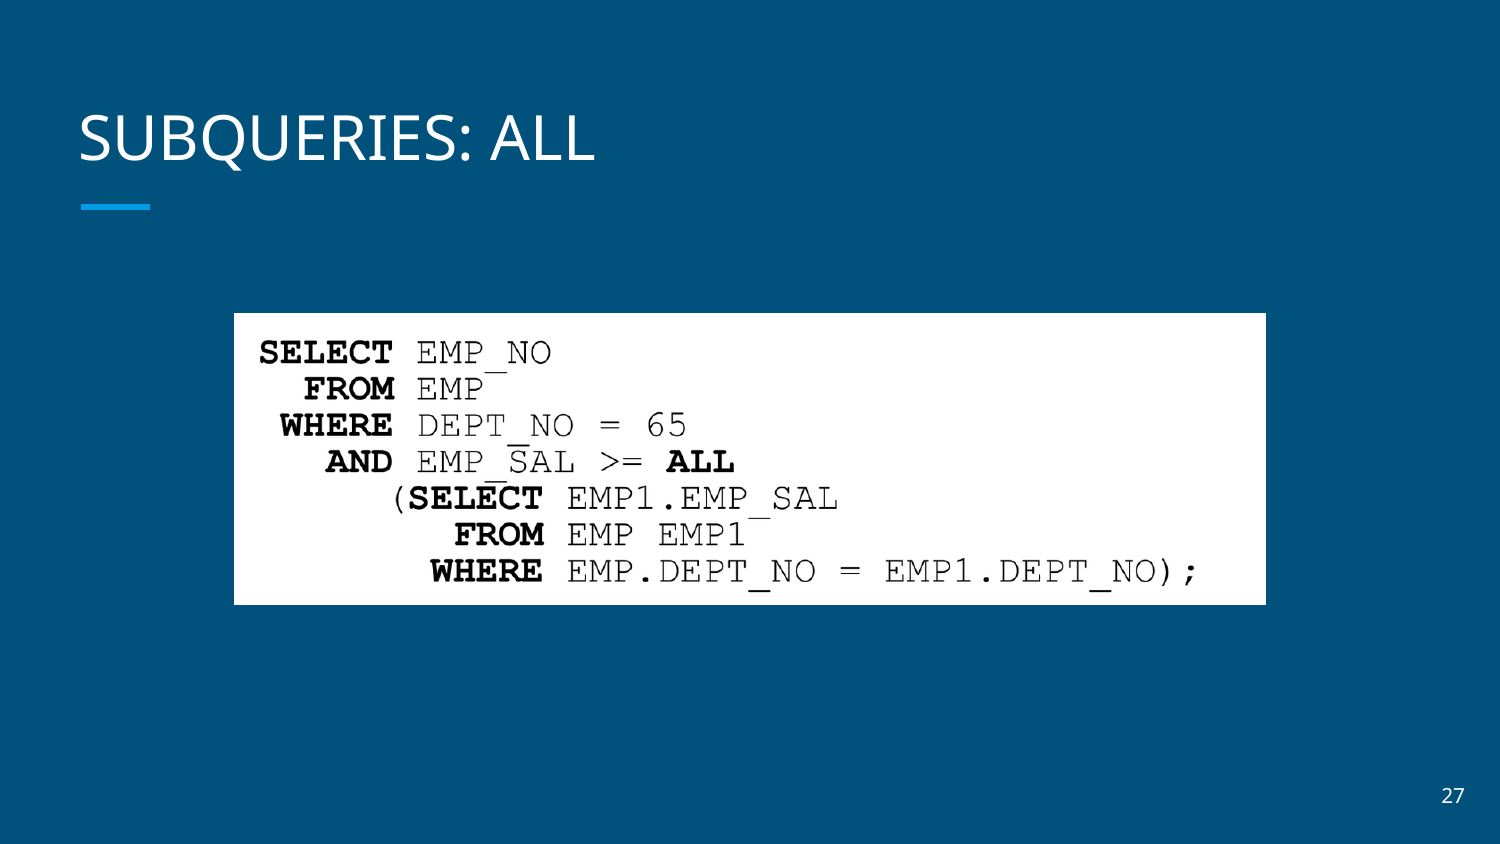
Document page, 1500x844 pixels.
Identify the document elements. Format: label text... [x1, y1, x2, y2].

title SUBQUERIES: ALL [63, 75, 1437, 188]
picture [235, 314, 1265, 604]
slide_number ‹#› [1389, 764, 1480, 830]
